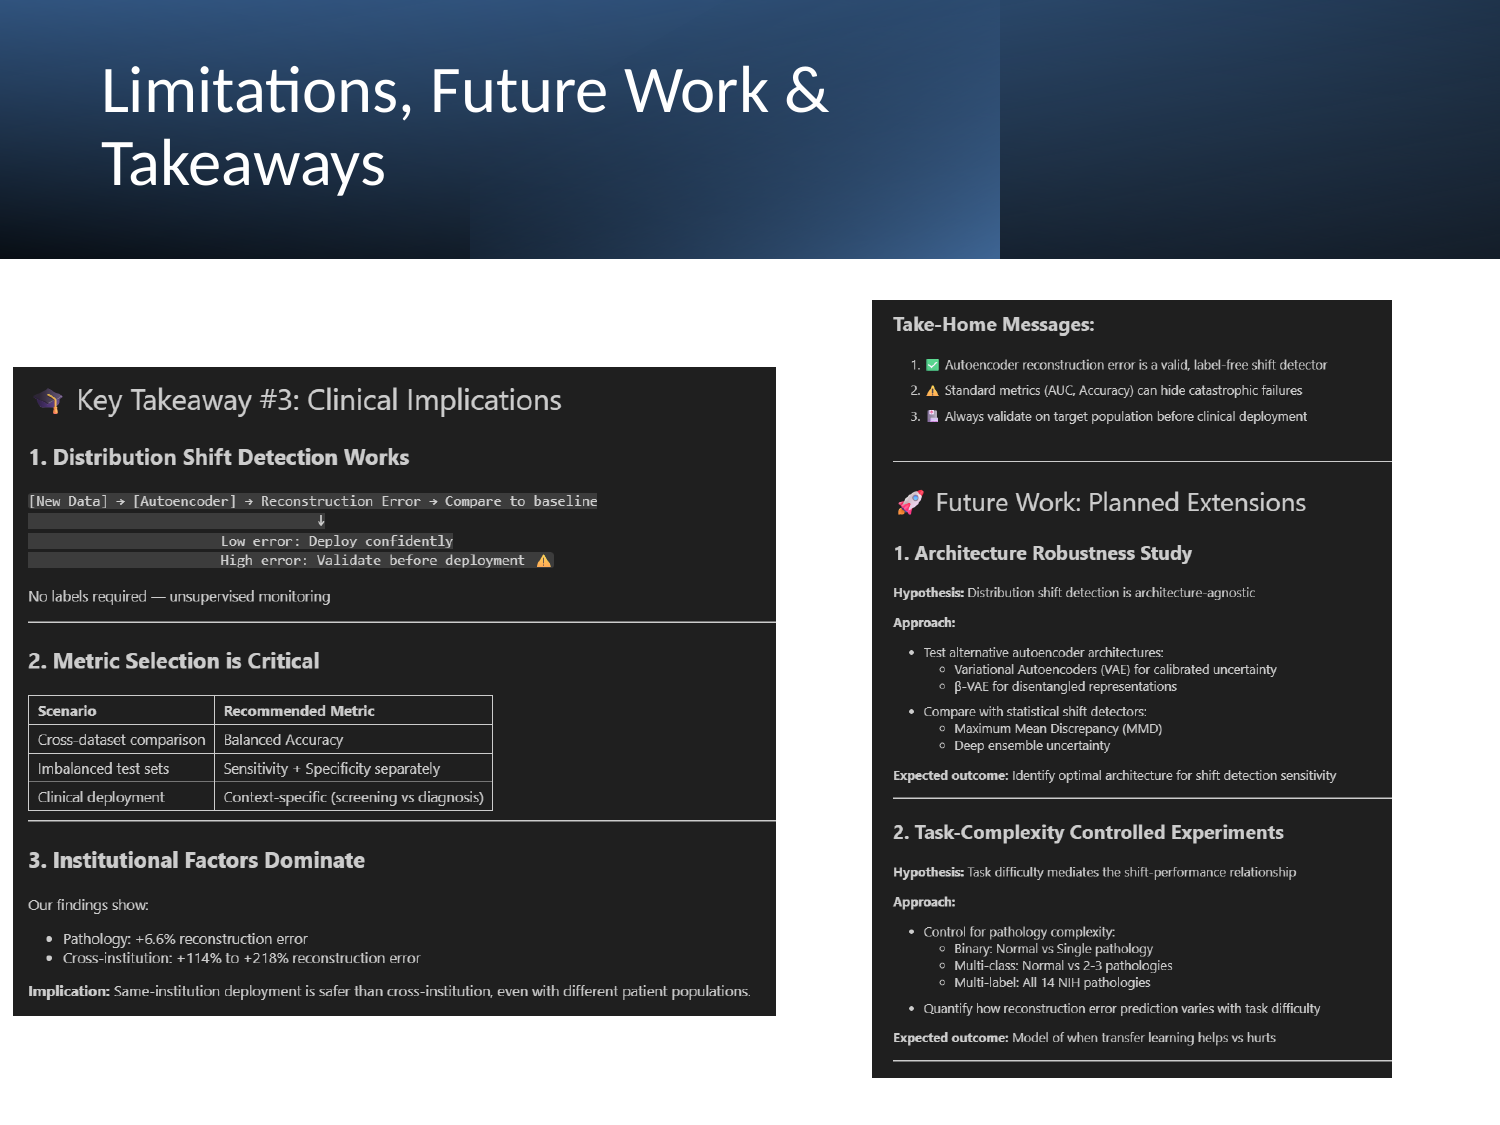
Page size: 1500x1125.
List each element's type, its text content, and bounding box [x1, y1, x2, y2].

text_box [469, 0, 1002, 260]
picture [13, 367, 776, 1016]
picture [872, 300, 1392, 1078]
text_box [0, 0, 1500, 261]
text_box [0, 261, 1500, 1125]
title Limitations, Future Work & Takeaways [86, 47, 969, 208]
